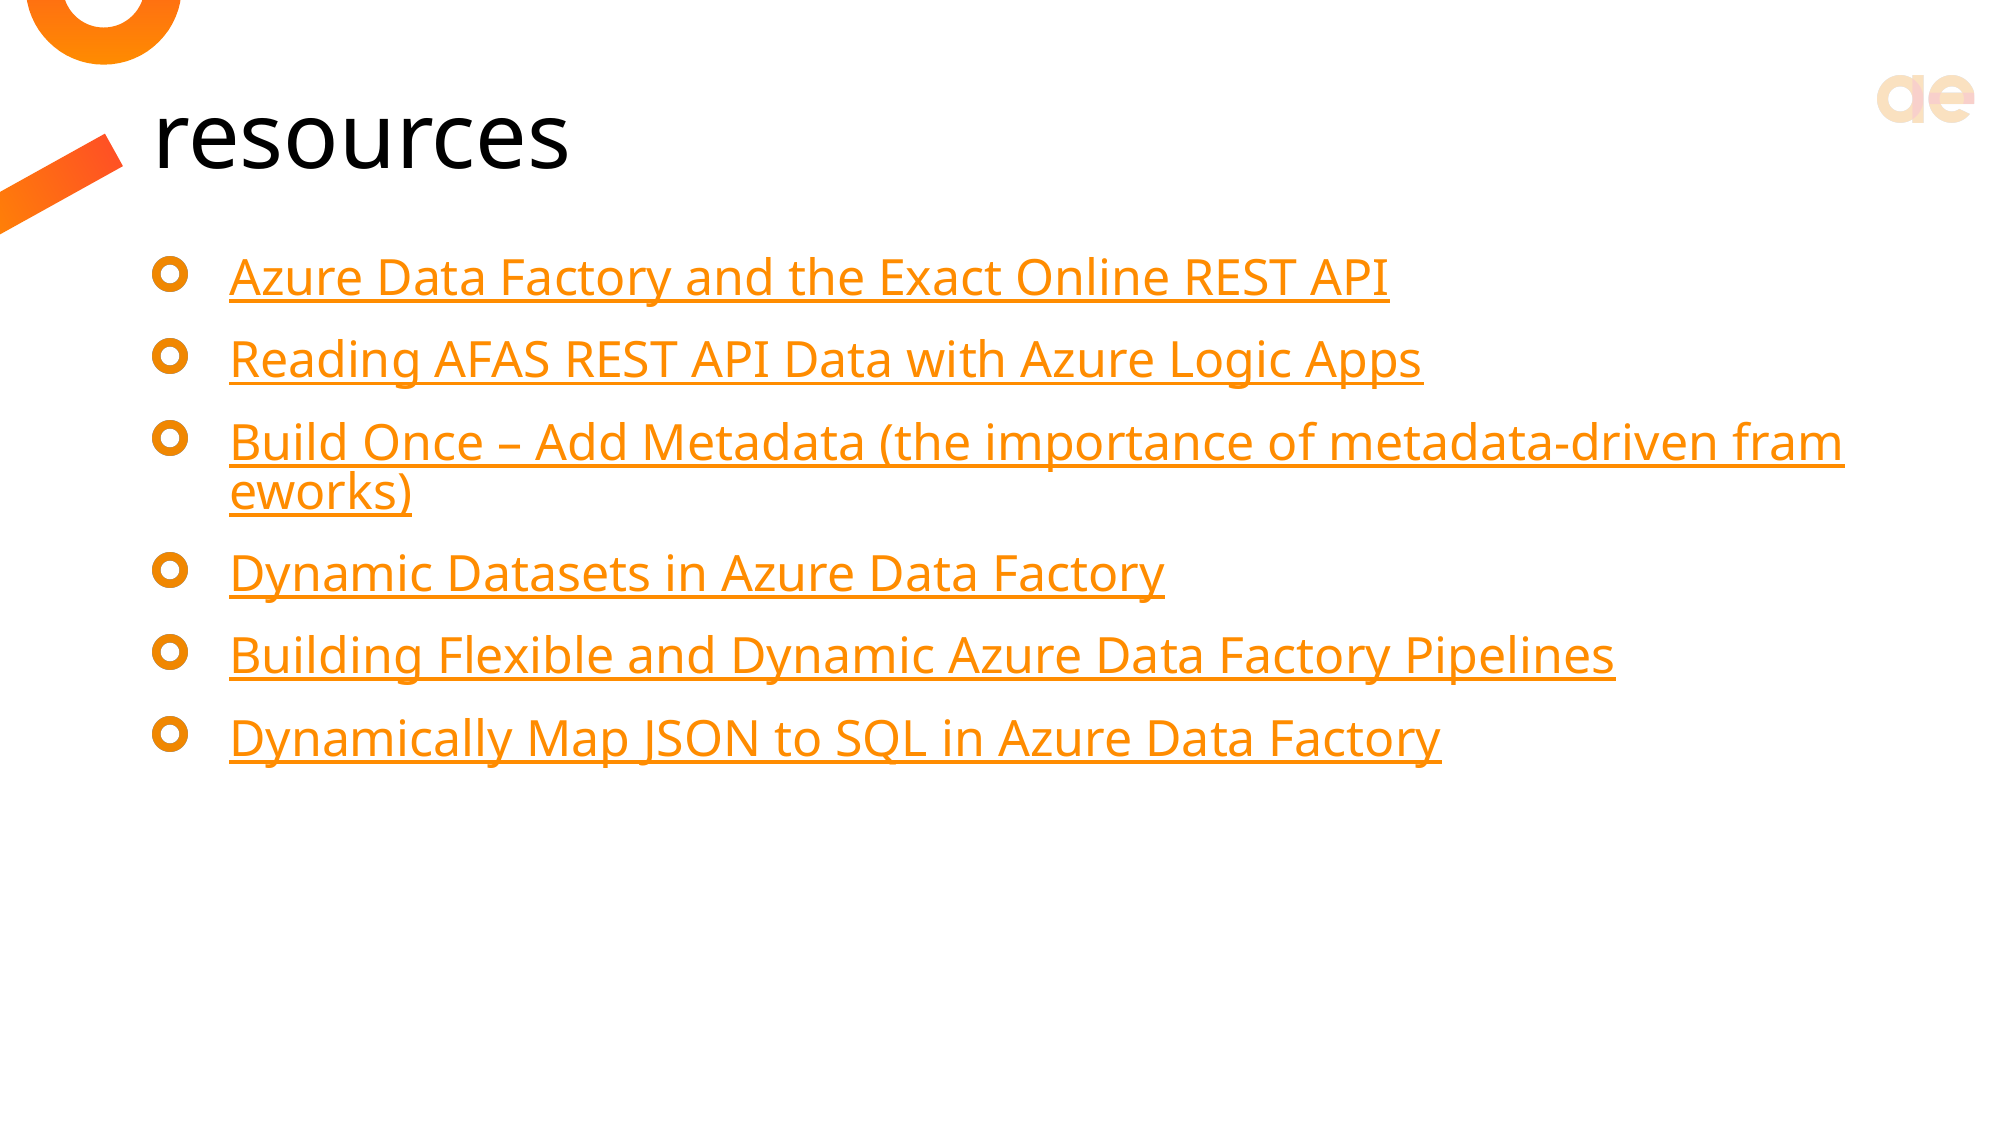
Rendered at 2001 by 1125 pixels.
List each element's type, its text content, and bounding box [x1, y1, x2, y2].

picture [152, 420, 188, 456]
list Azure Data Factory and the Exact Online REST API Reading AFAS REST API Data with Azure Logic Apps Build Once – Add Metadata (the importance of metadata-driven frameworks) Dynamic Datasets in Azure Data Factory Building Flexible and Dynamic Azure Data Factory Pipelines Dynamically Map JSON to SQL in Azure Data Factory [137, 238, 1863, 1014]
picture [152, 552, 188, 588]
title resources [137, 82, 1683, 239]
picture [152, 338, 188, 374]
picture [152, 256, 188, 292]
picture [152, 716, 188, 752]
picture [1877, 75, 1975, 123]
picture [152, 634, 188, 670]
